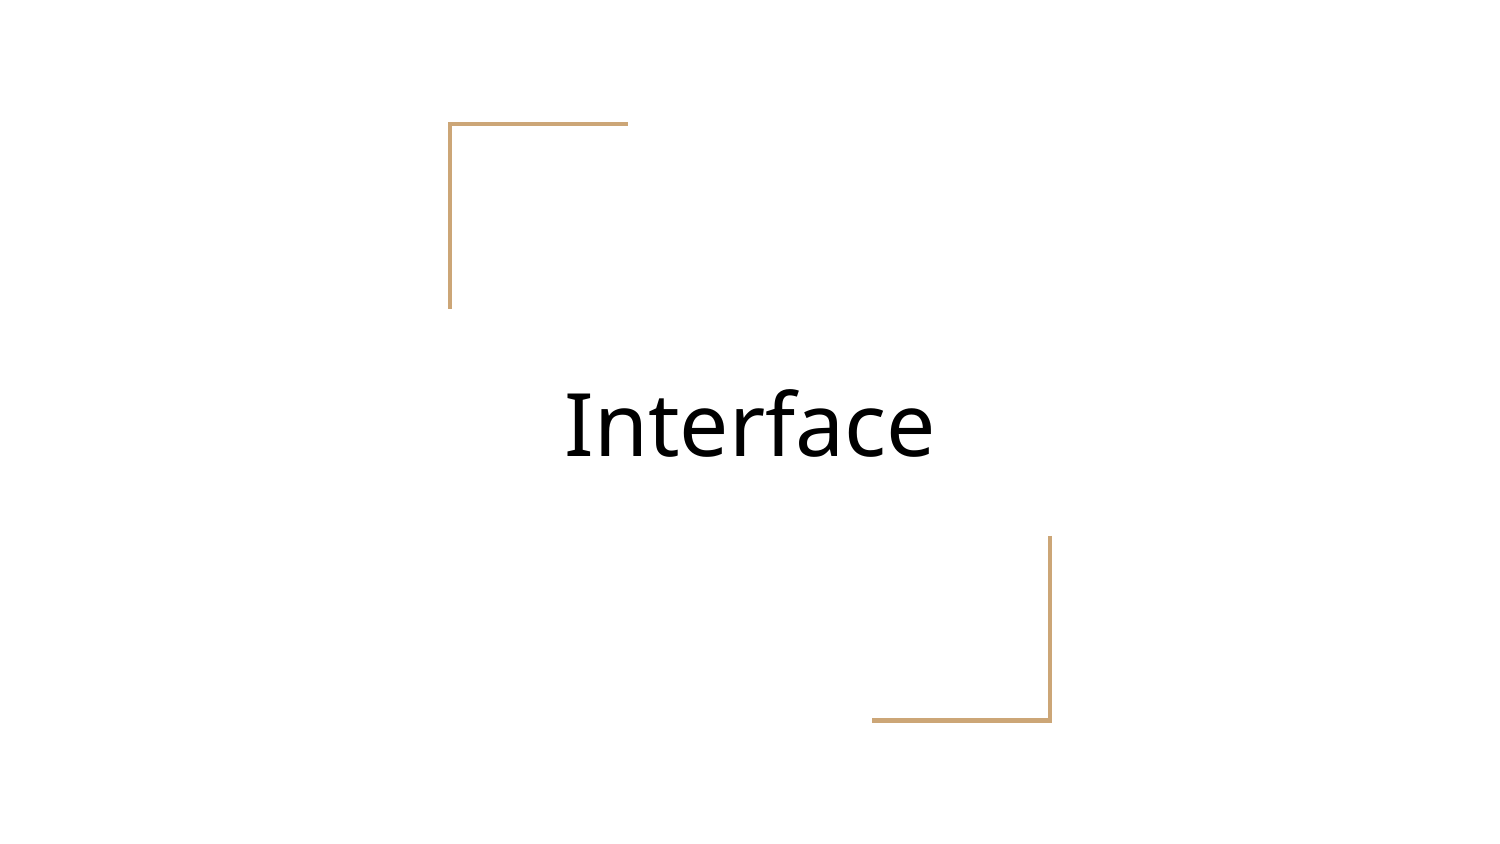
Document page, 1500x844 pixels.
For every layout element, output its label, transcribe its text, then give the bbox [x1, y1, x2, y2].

title Interface [499, 236, 1001, 490]
